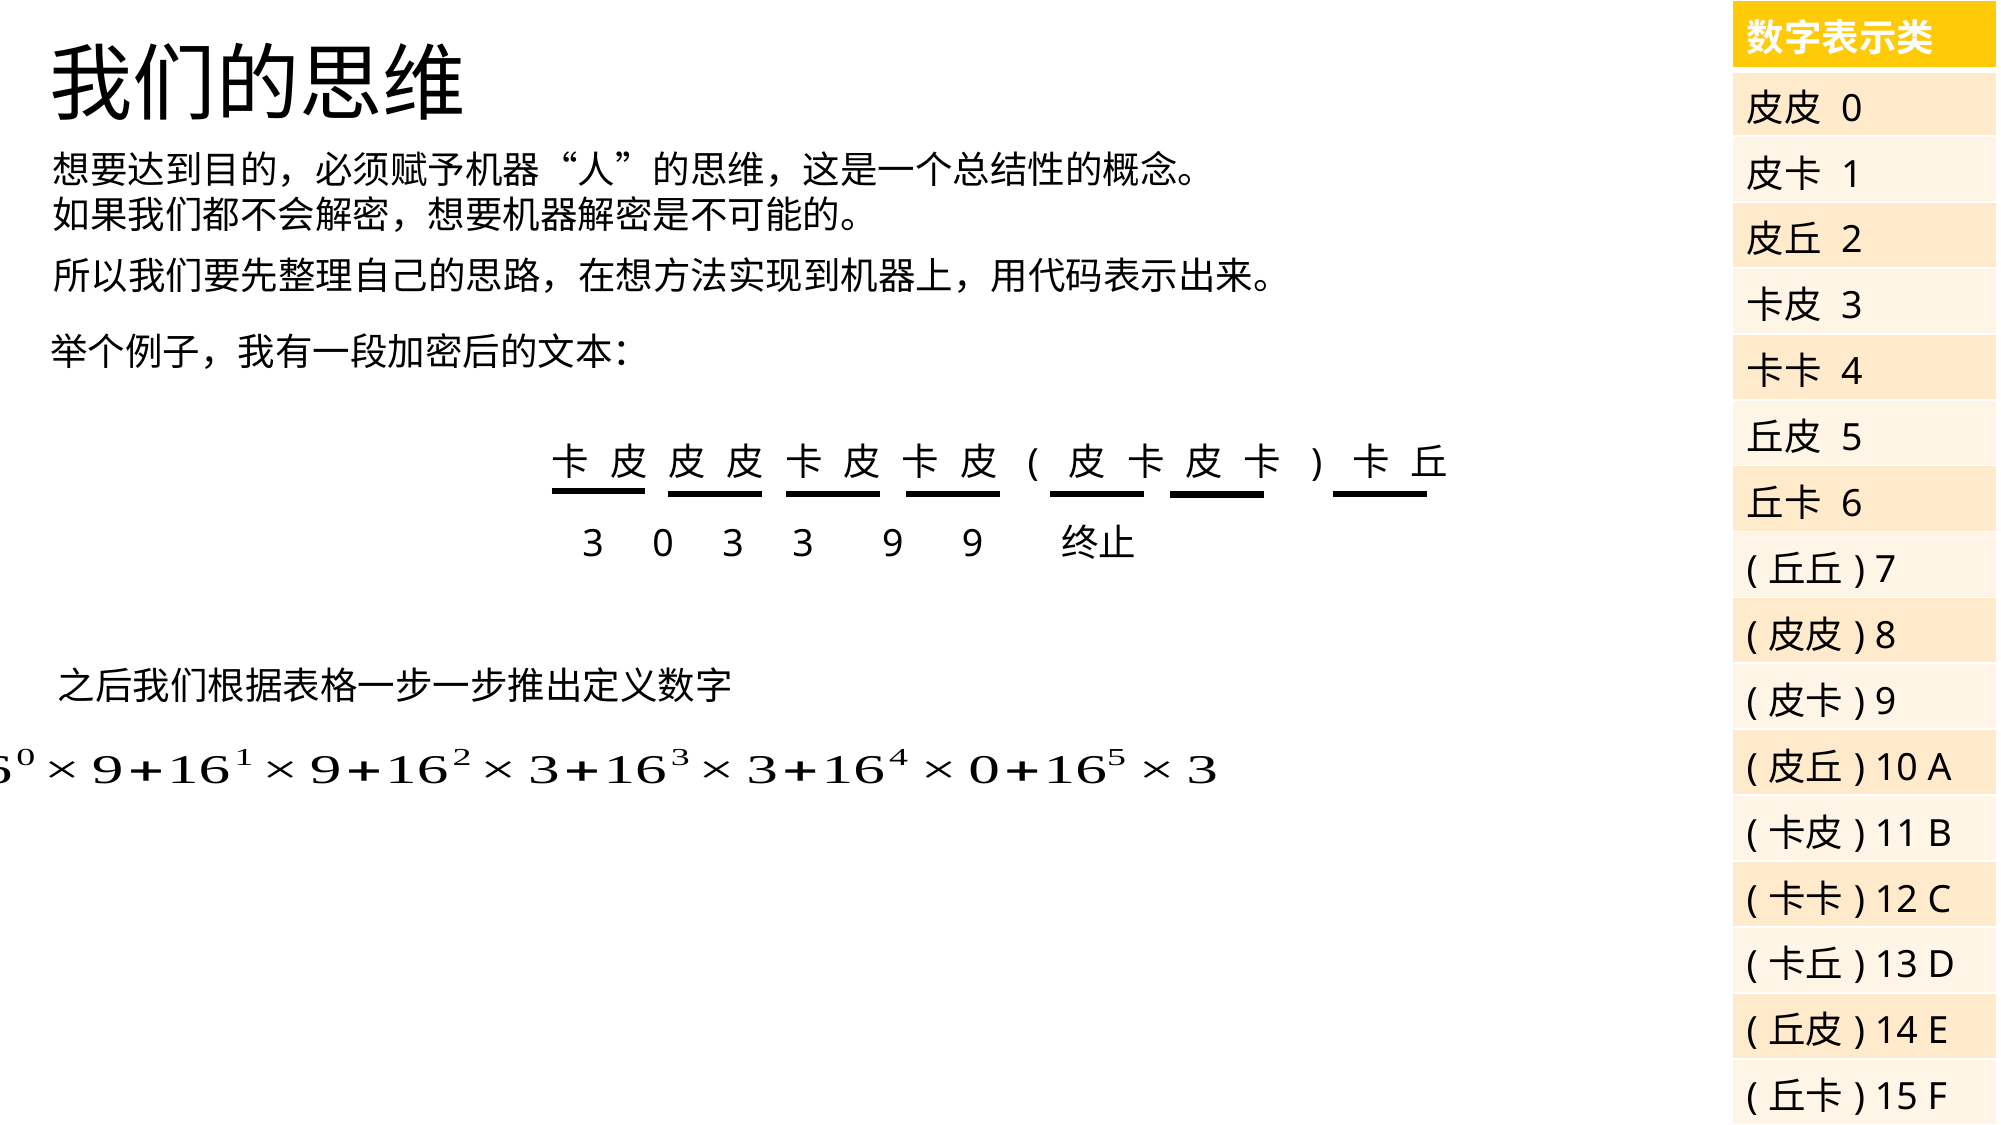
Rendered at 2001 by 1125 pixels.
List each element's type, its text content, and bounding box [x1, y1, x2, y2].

table_cell 丘皮 5 [1733, 401, 1996, 465]
table_cell 皮丘 2 [1733, 203, 1996, 267]
table_cell (丘卡) 15 F [1733, 1060, 1996, 1124]
table_cell (皮卡) 9 [1733, 664, 1996, 728]
table_cell (卡皮) 11 B [1733, 796, 1996, 860]
text_box 卡皮皮皮卡皮卡皮(皮卡皮卡)卡丘 [537, 430, 1463, 490]
text_box 我们的思维 [34, 22, 481, 138]
table_cell (丘皮) 14 E [1733, 994, 1996, 1058]
text_box 之后我们根据表格一步一步推出定义数字 [43, 654, 748, 715]
text_box 举个例子，我有一段加密后的文本： [35, 320, 666, 381]
text_box 3 0 3 3 9 9 终止 [567, 511, 1536, 572]
table_cell (卡卡) 12 C [1733, 862, 1996, 926]
table_cell 卡卡 4 [1733, 335, 1996, 399]
text_box 想要达到目的，必须赋予机器“人”的思维，这是一个总结性的概念。 如果我们都不会解密，想要机器解密是不可能的。 [38, 138, 1231, 244]
text_box 所以我们要先整理自己的思路，在想方法实现到机器上，用代码表示出来。 [38, 244, 1306, 305]
table_cell 皮卡 1 [1733, 137, 1996, 201]
table_header 数字表示类 [1733, 1, 1996, 67]
table_cell 卡皮 3 [1733, 269, 1996, 333]
table_cell (丘丘) 7 [1733, 532, 1996, 597]
table_cell (皮丘) 10 A [1733, 730, 1996, 794]
table_cell 皮皮 0 [1733, 73, 1996, 135]
table_cell 丘卡 6 [1733, 466, 1996, 531]
table_cell (卡丘) 13 D [1733, 928, 1996, 992]
table_cell (皮皮) 8 [1733, 598, 1996, 662]
